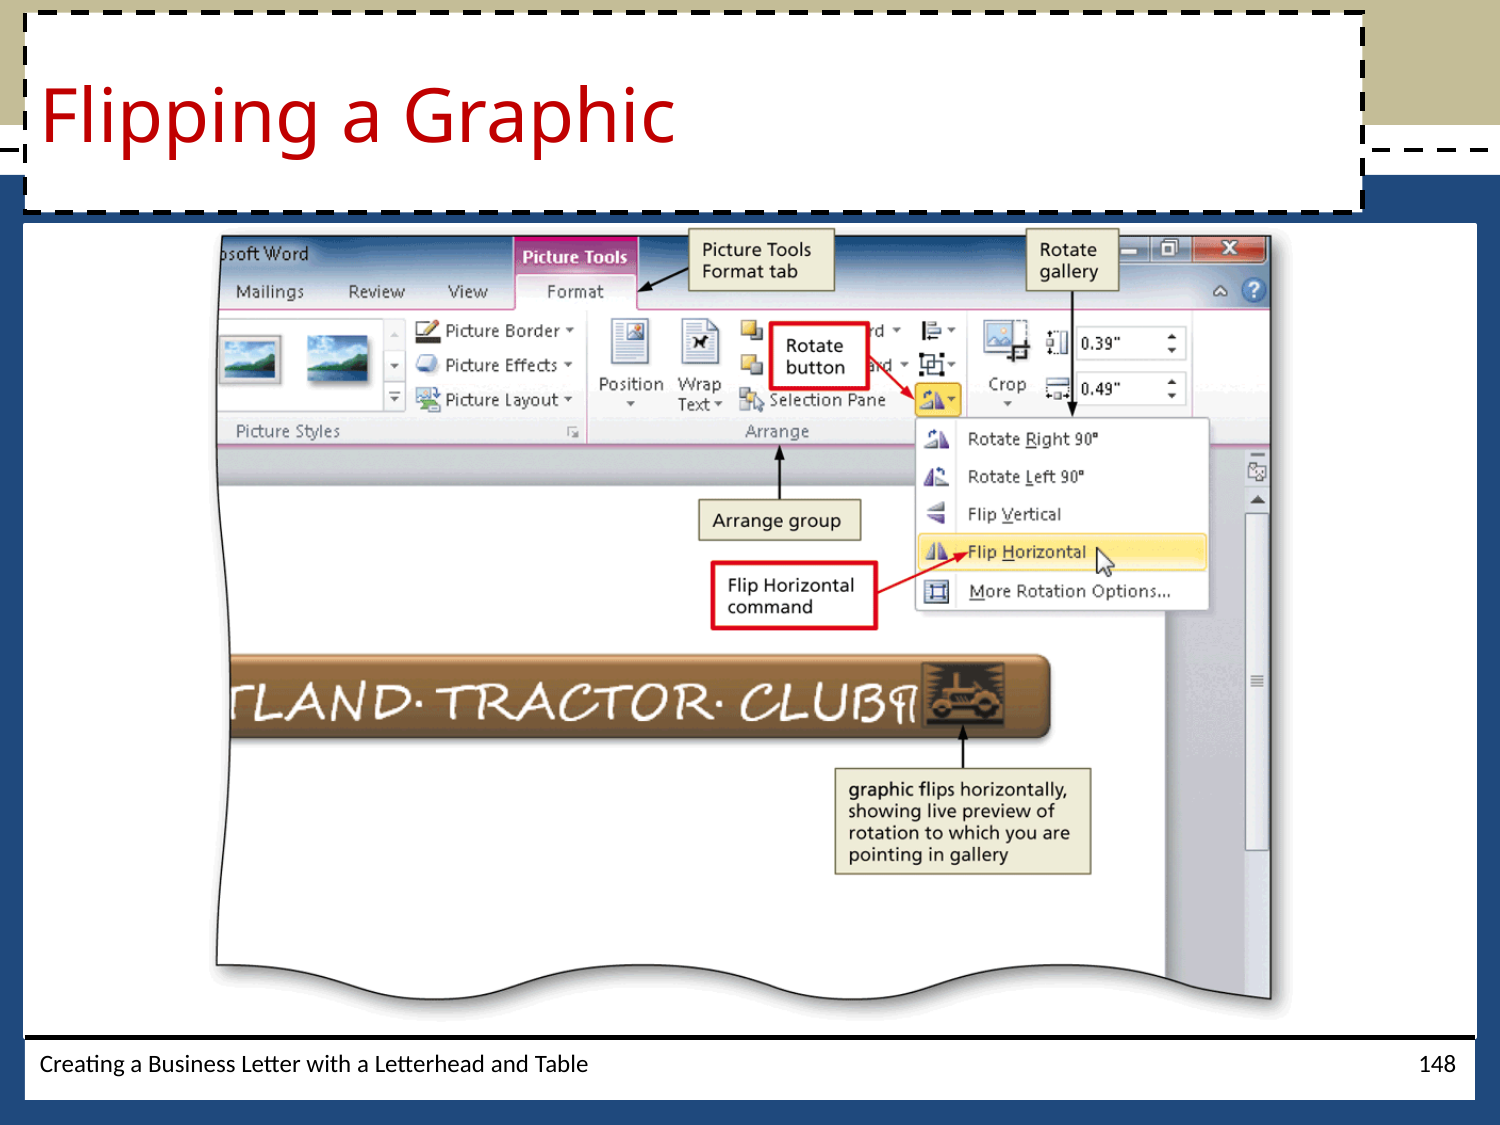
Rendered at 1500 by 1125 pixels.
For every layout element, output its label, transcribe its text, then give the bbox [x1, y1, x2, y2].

title Flipping a Graphic [23, 10, 1365, 215]
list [204, 224, 1295, 1024]
footer Creating a Business Letter with a Letterhead and Table [24, 1040, 1400, 1100]
slide_number 148 [1400, 1040, 1475, 1100]
